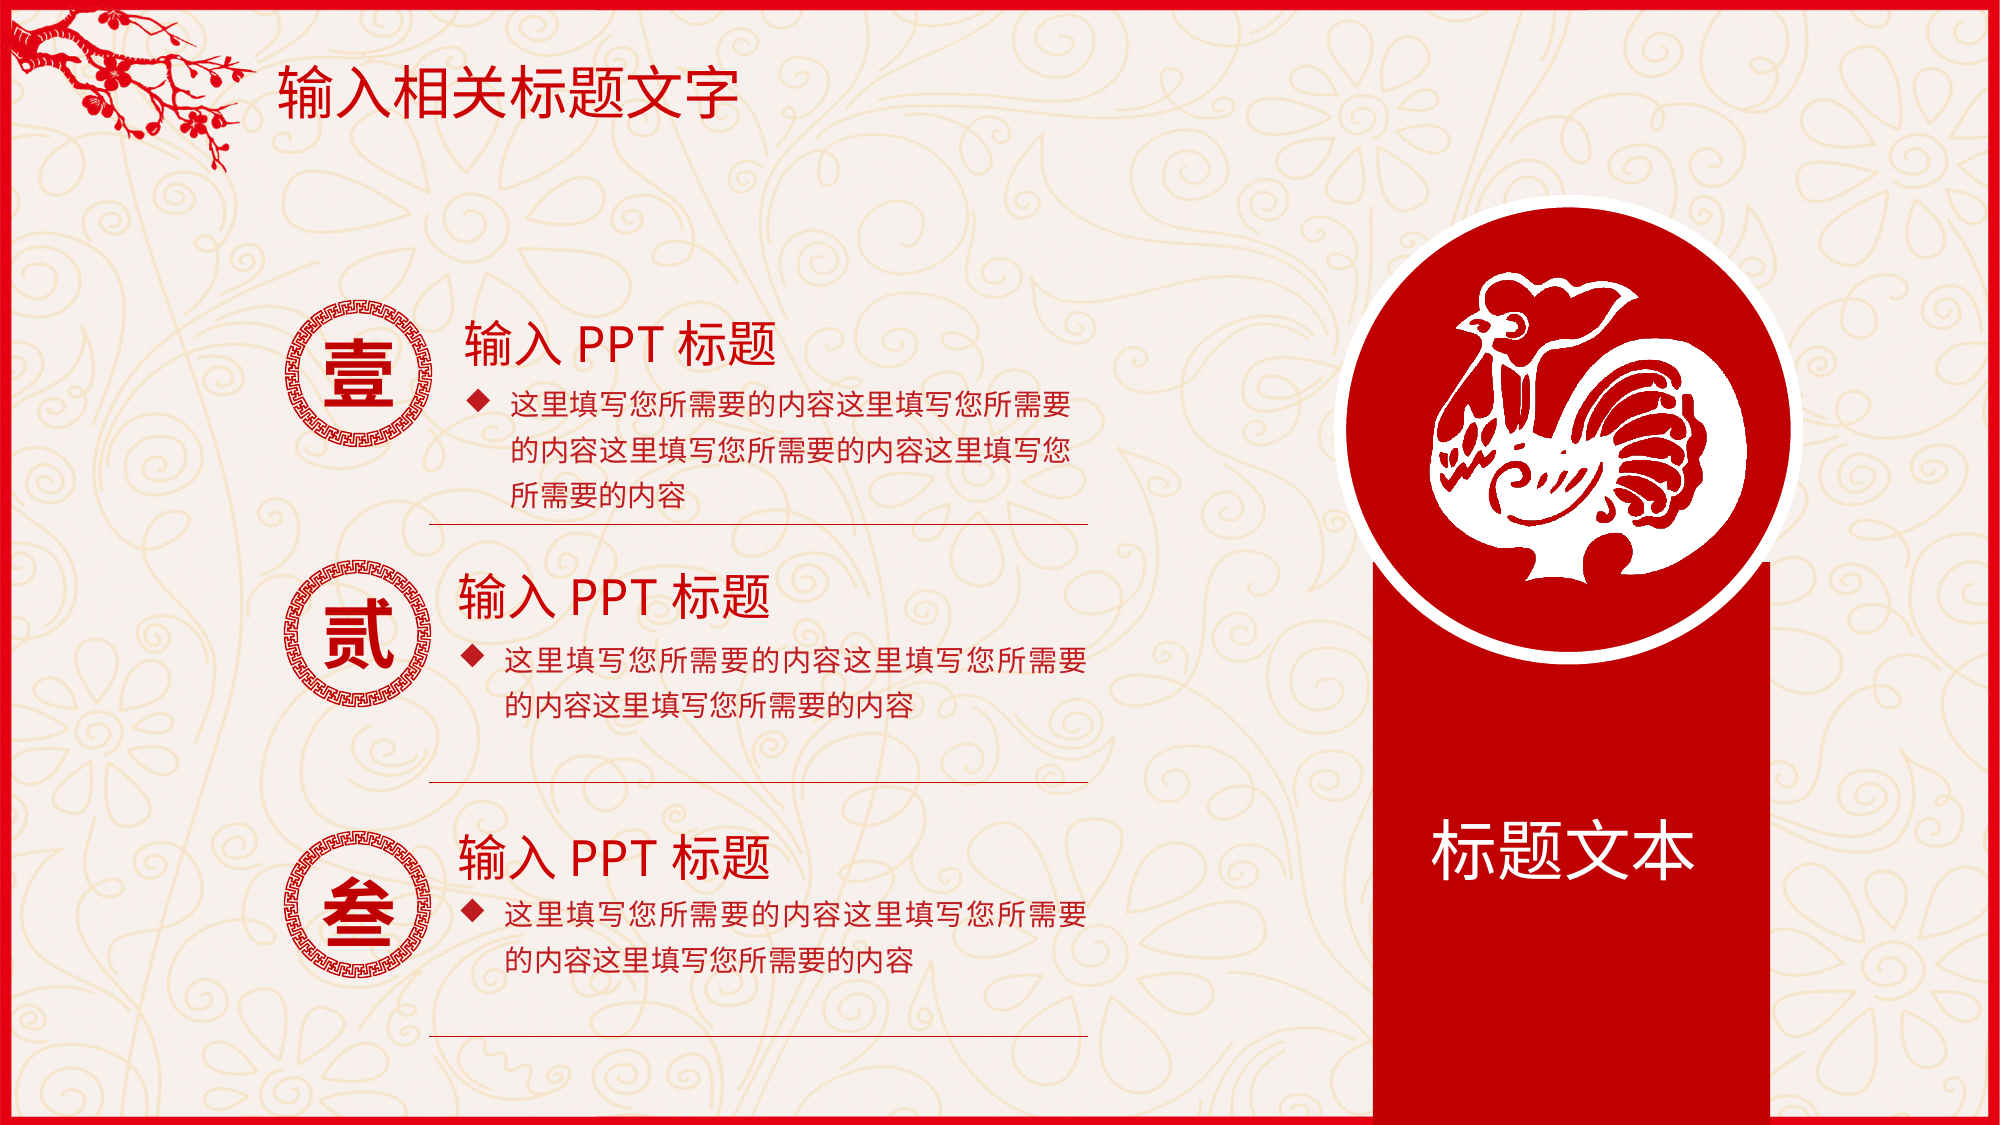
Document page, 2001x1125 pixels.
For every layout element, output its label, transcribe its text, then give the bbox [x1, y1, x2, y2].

picture [1419, 263, 1754, 587]
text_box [442, 557, 1104, 732]
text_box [442, 819, 1104, 986]
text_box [1339, 201, 1797, 1125]
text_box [449, 305, 1088, 522]
picture [0, 0, 2000, 1125]
text_box 输入相关标题文字 [261, 48, 951, 134]
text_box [276, 299, 441, 448]
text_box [276, 830, 441, 979]
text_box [276, 559, 441, 708]
